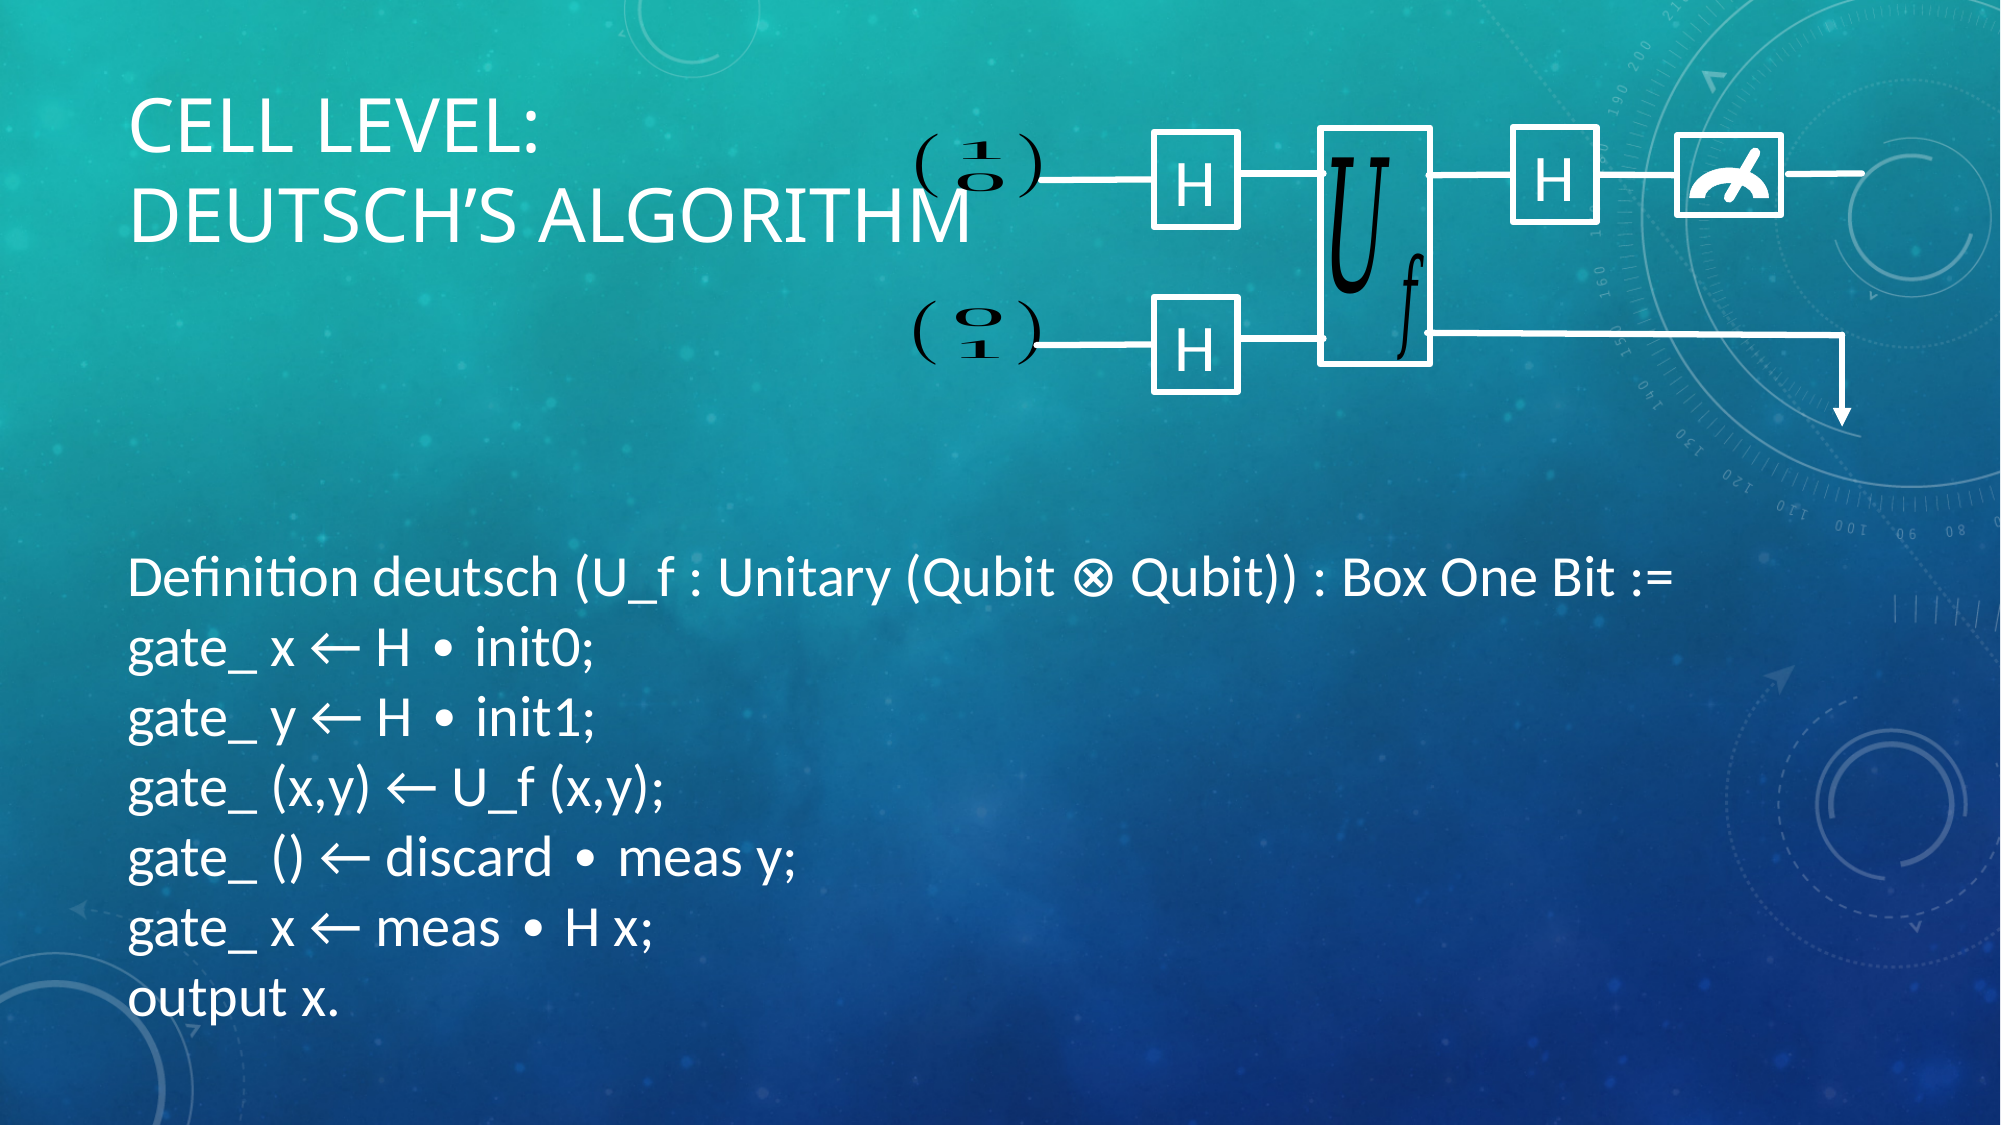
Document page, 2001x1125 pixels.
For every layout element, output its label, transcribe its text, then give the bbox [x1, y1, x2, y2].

text_box Cell level: DEUTSCH’s Algorithm [112, 47, 1775, 287]
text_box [905, 127, 1863, 427]
text_box Definition deutsch (U_f : Unitary (Qubit ⊗ Qubit)) : Box One Bit := gate_ x ← H ∙ init0; gate_ y ← H ∙ init1; gate_ (x,y) ← U_f (x,y); gate_ () ← discard ∙ meas y; gate_ x ← meas ∙ H x; output x. [112, 530, 1934, 1036]
picture [0, 0, 2001, 1125]
